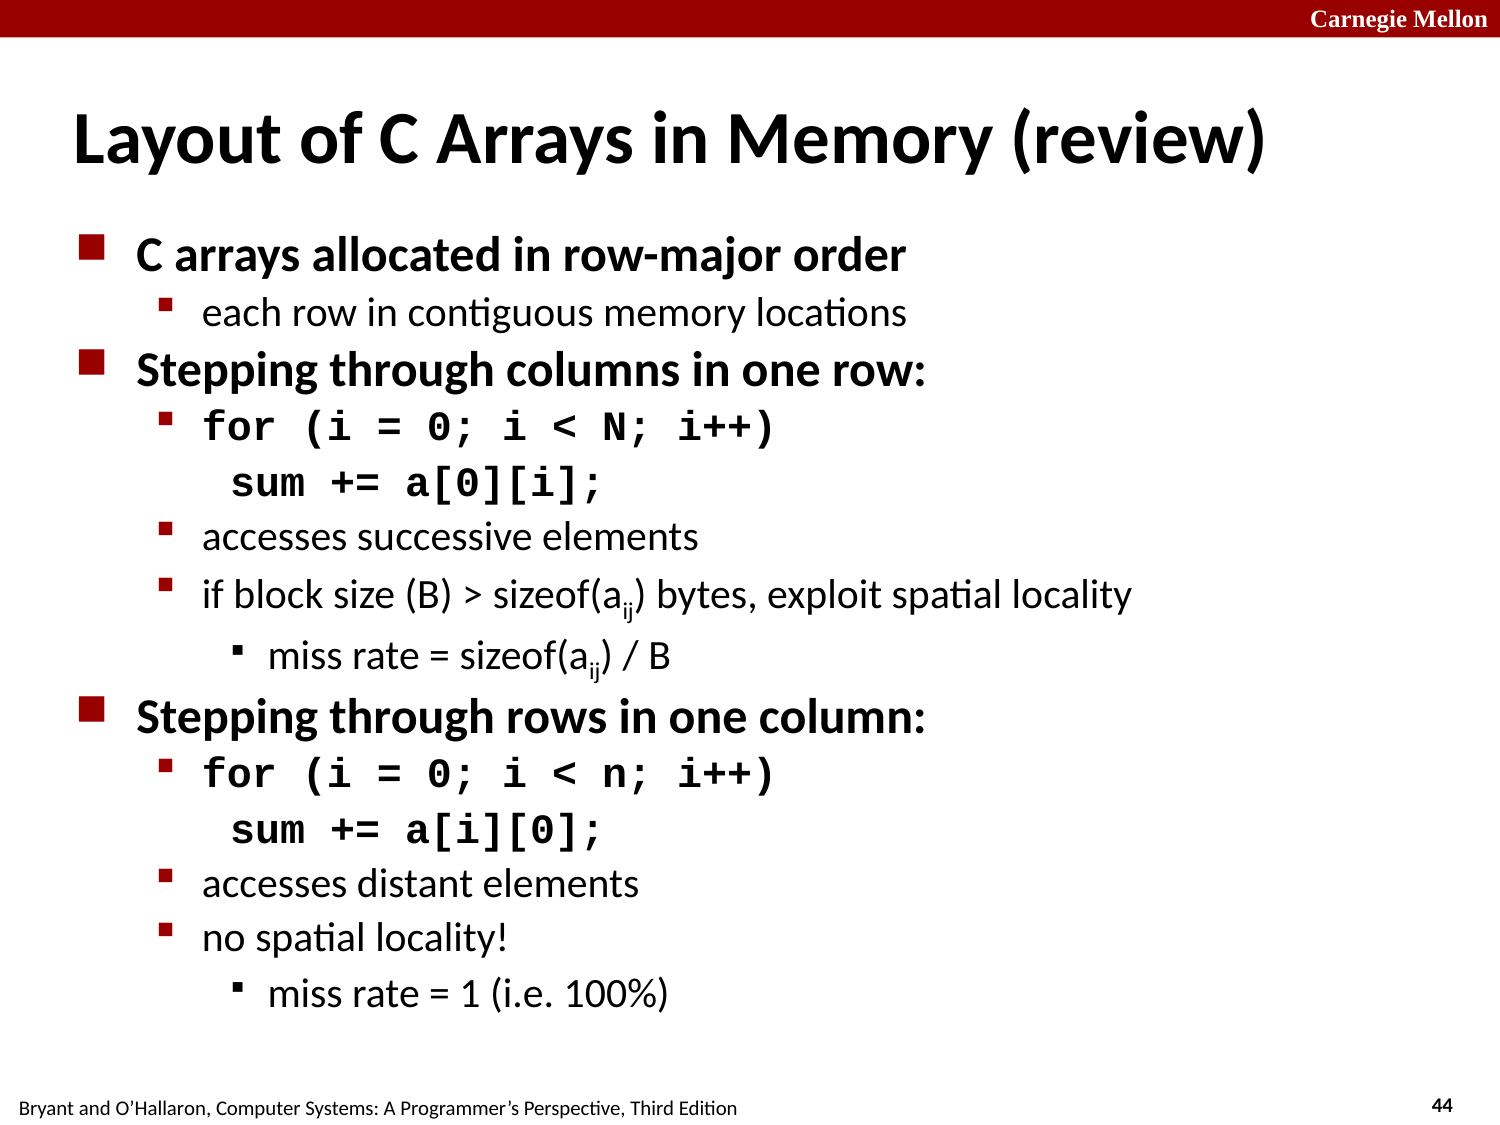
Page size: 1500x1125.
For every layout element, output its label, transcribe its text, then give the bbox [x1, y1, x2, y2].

list C arrays allocated in row-major order each row in contiguous memory locations Stepping through columns in one row: for (i = 0; i < N; i++) sum += a[0][i]; accesses successive elements if block size (B) > sizeof(aij) bytes, exploit spatial locality miss rate = sizeof(aij) / B Stepping through rows in one column: for (i = 0; i < n; i++) sum += a[i][0]; accesses distant elements no spatial locality! miss rate = 1 (i.e. 100%) [64, 223, 1438, 1040]
title Layout of C Arrays in Memory (review) [58, 71, 1305, 197]
